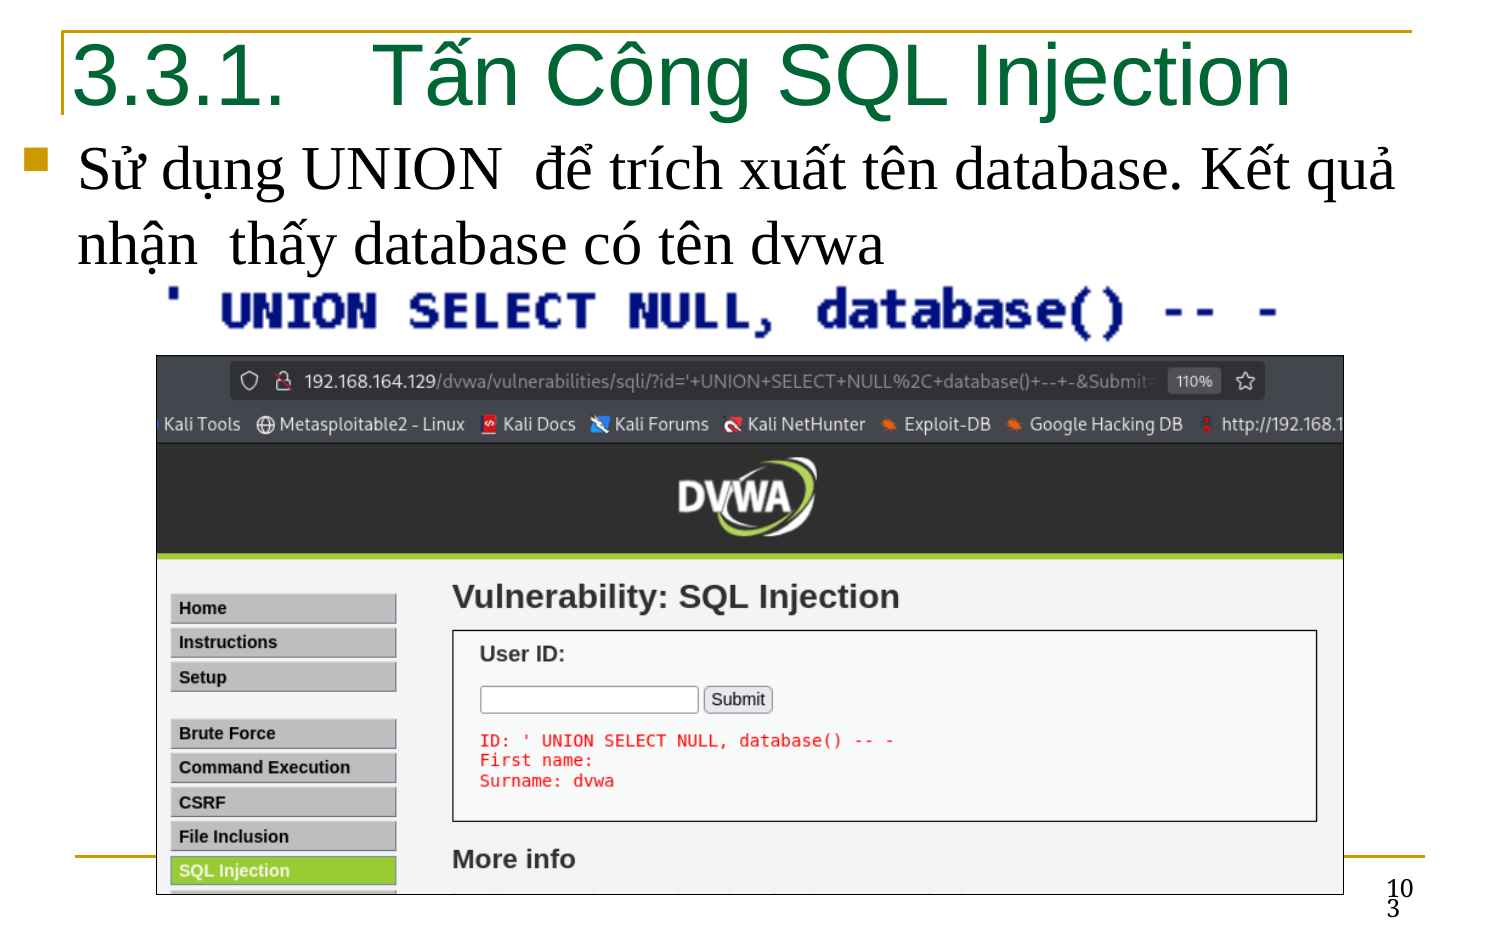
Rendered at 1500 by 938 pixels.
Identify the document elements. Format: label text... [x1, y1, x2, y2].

text_box Sử dụng UNION để trích xuất tên database. Kết quả nhận thấy database có tên dvwa [18, 110, 1482, 278]
title 3.3.1. Tấn Công SQL Injection [69, 15, 1500, 175]
picture [148, 278, 1355, 895]
slide_number 103 [1380, 878, 1419, 938]
